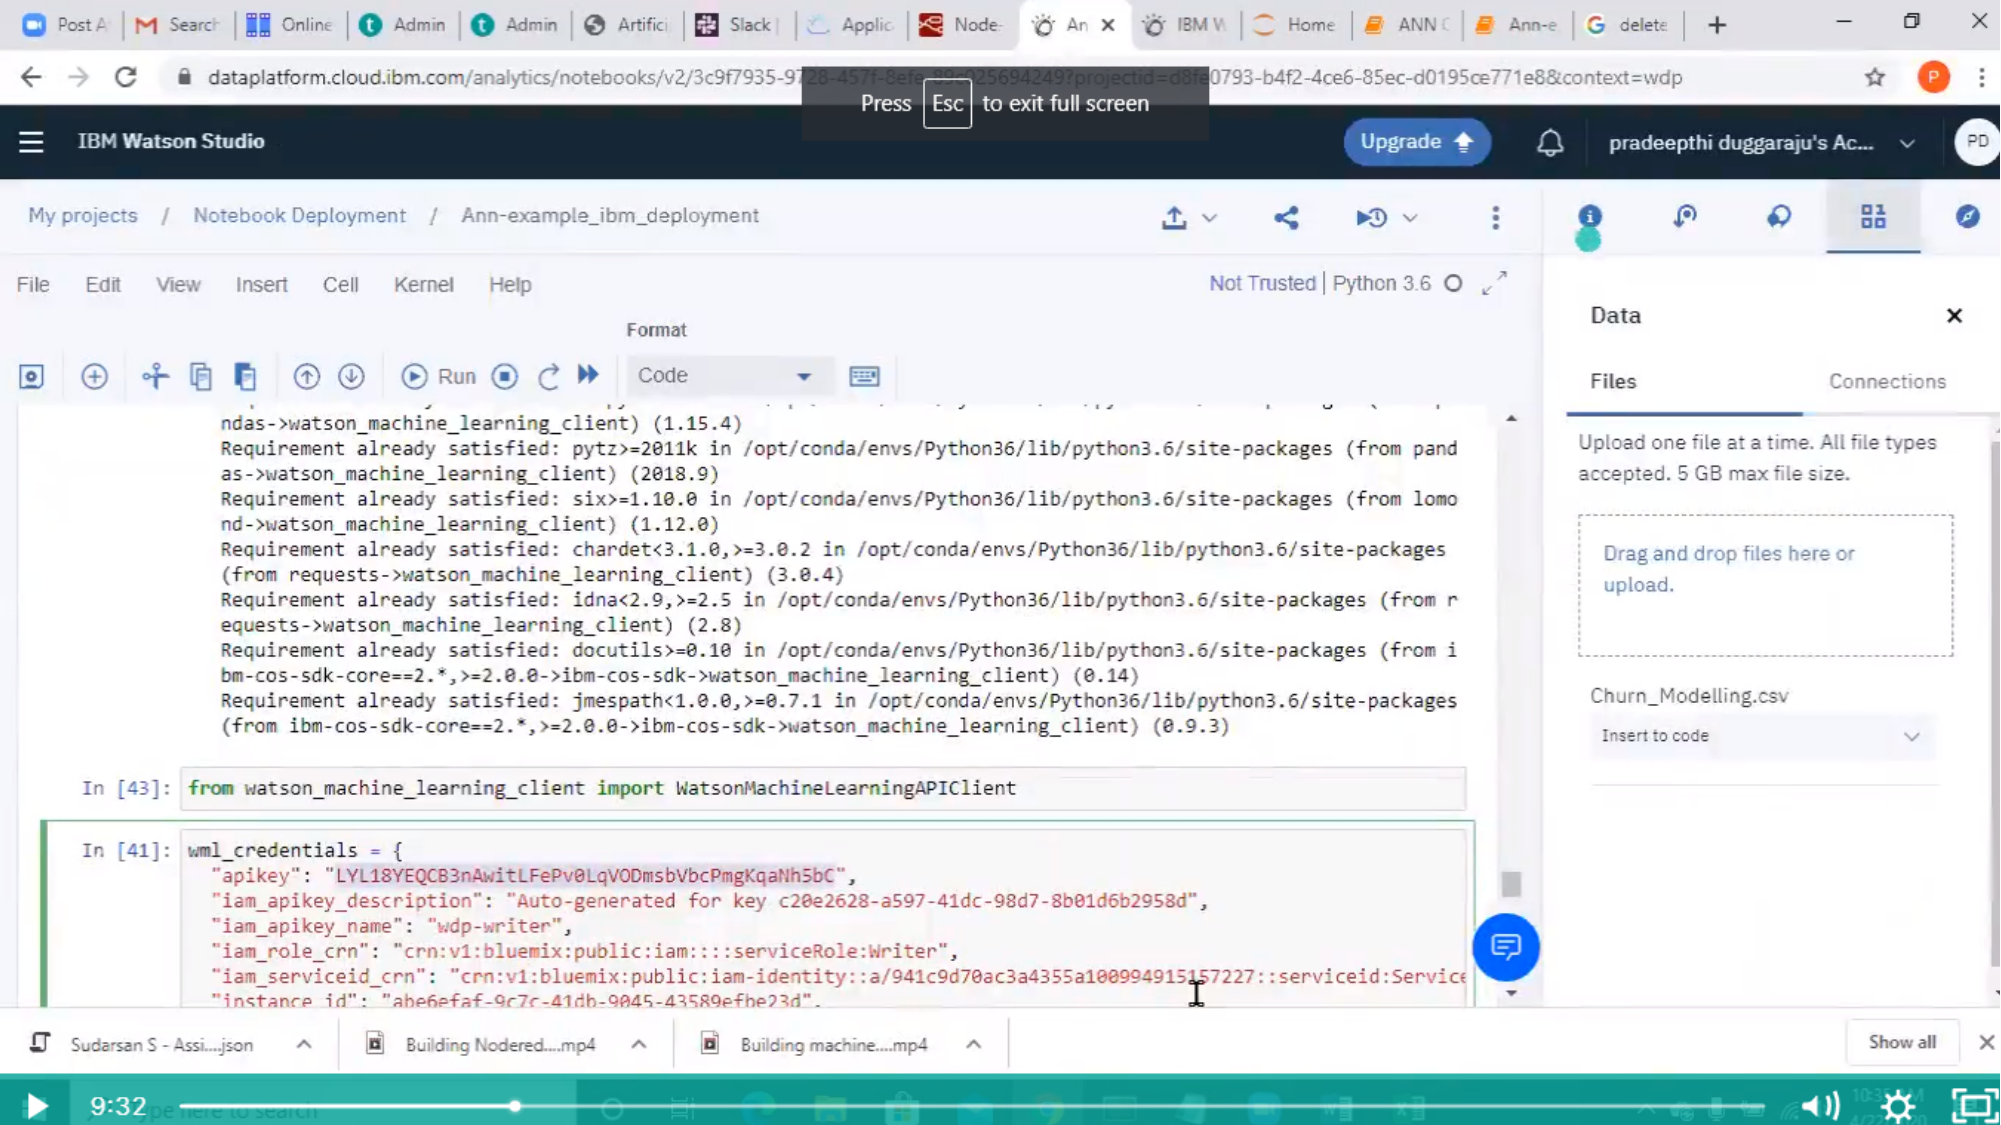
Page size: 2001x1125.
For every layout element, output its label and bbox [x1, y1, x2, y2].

list [0, 0, 2000, 1125]
